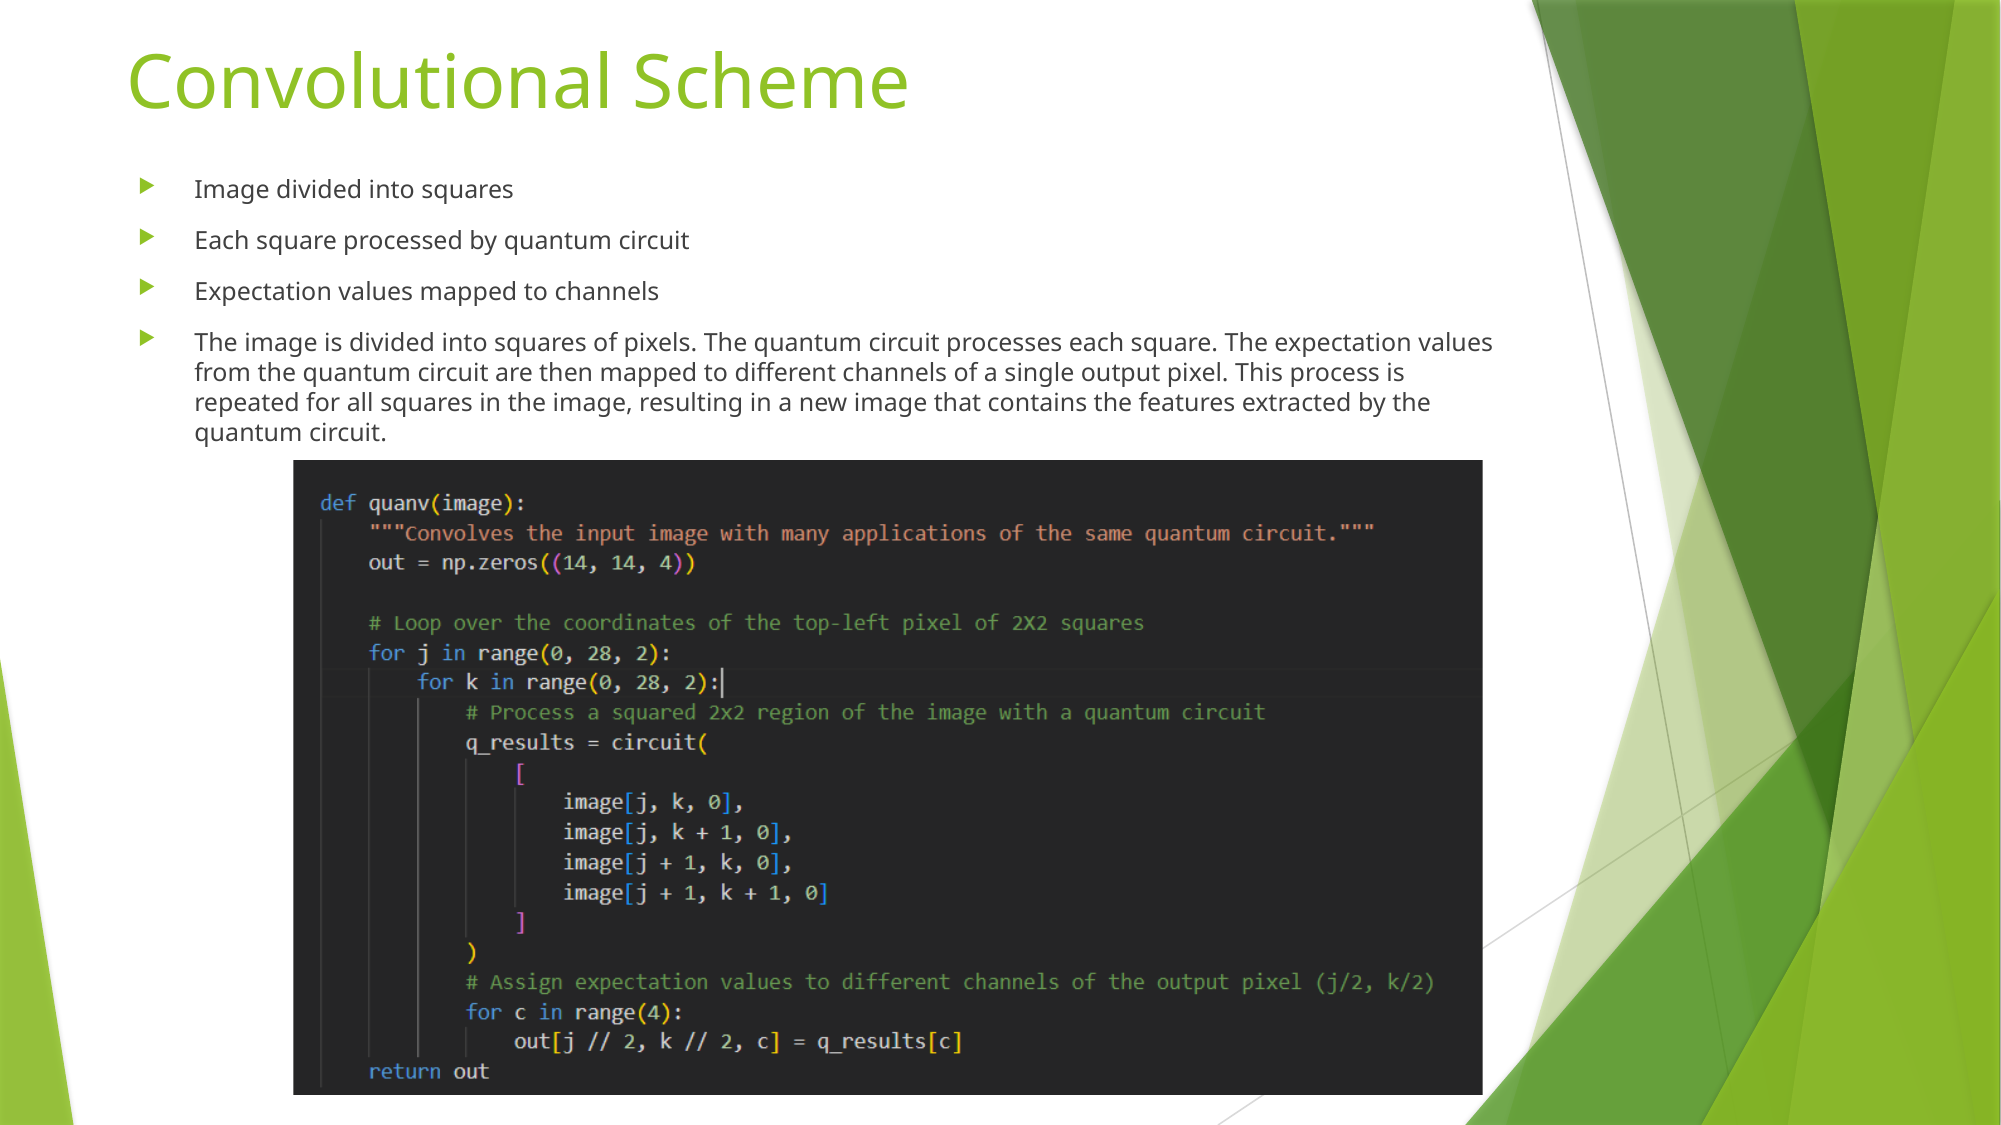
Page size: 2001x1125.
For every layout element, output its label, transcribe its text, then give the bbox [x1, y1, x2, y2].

picture [292, 460, 1484, 1095]
title Convolutional Scheme [111, 25, 1522, 243]
list Image divided into squares Each square processed by quantum circuit Expectation values mapped to channels The image is divided into squares of pixels. The quantum circuit processes each square. The expectation values from the quantum circuit are then mapped to different channels of a single output pixel. This process is repeated for all squares in the image, resulting in a new image that contains the features extracted by the quantum circuit. [123, 115, 1534, 753]
